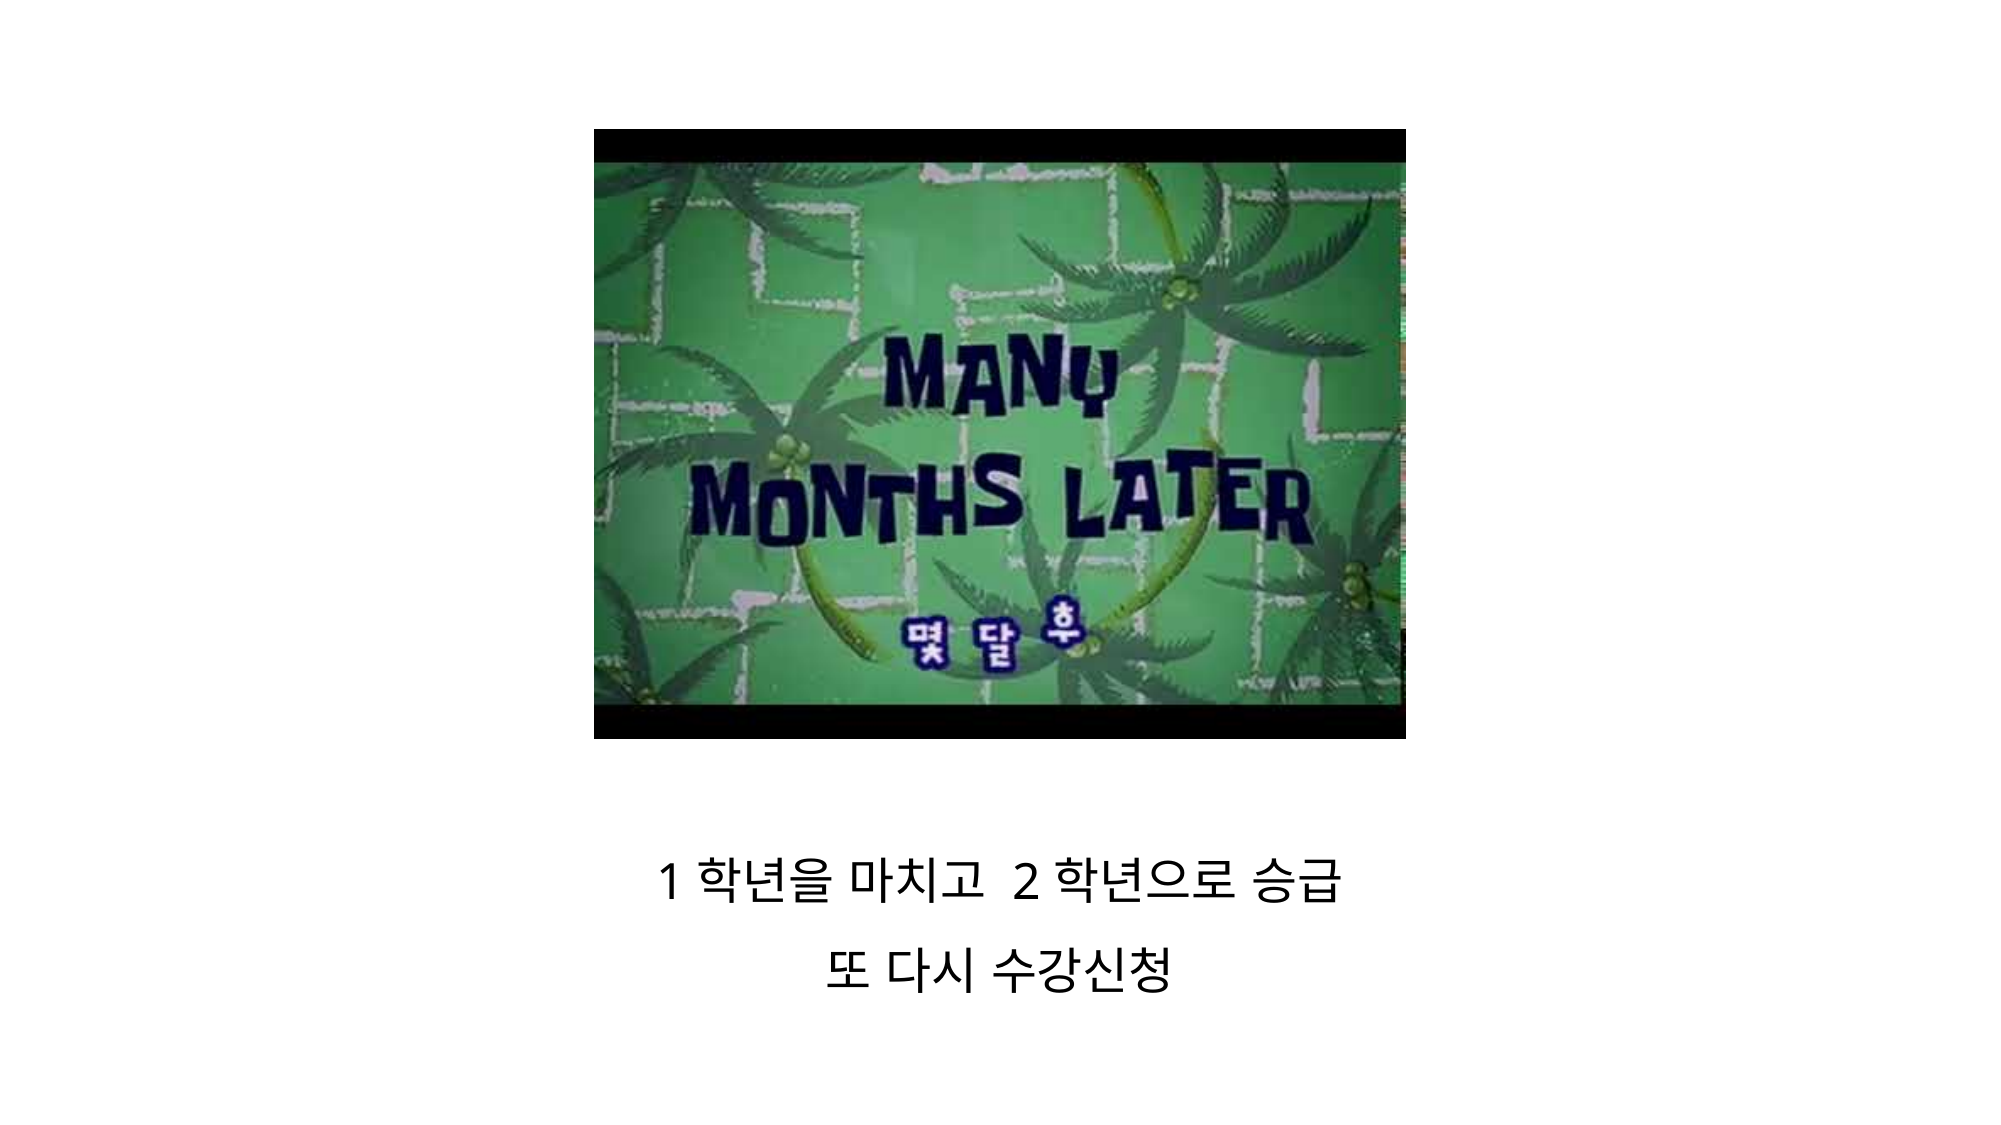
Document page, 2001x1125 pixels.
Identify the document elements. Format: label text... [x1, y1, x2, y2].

picture [593, 129, 1406, 739]
text_box 1학년을 마치고 2학년으로 승급 또 다시 수강신청 [641, 812, 1359, 1008]
